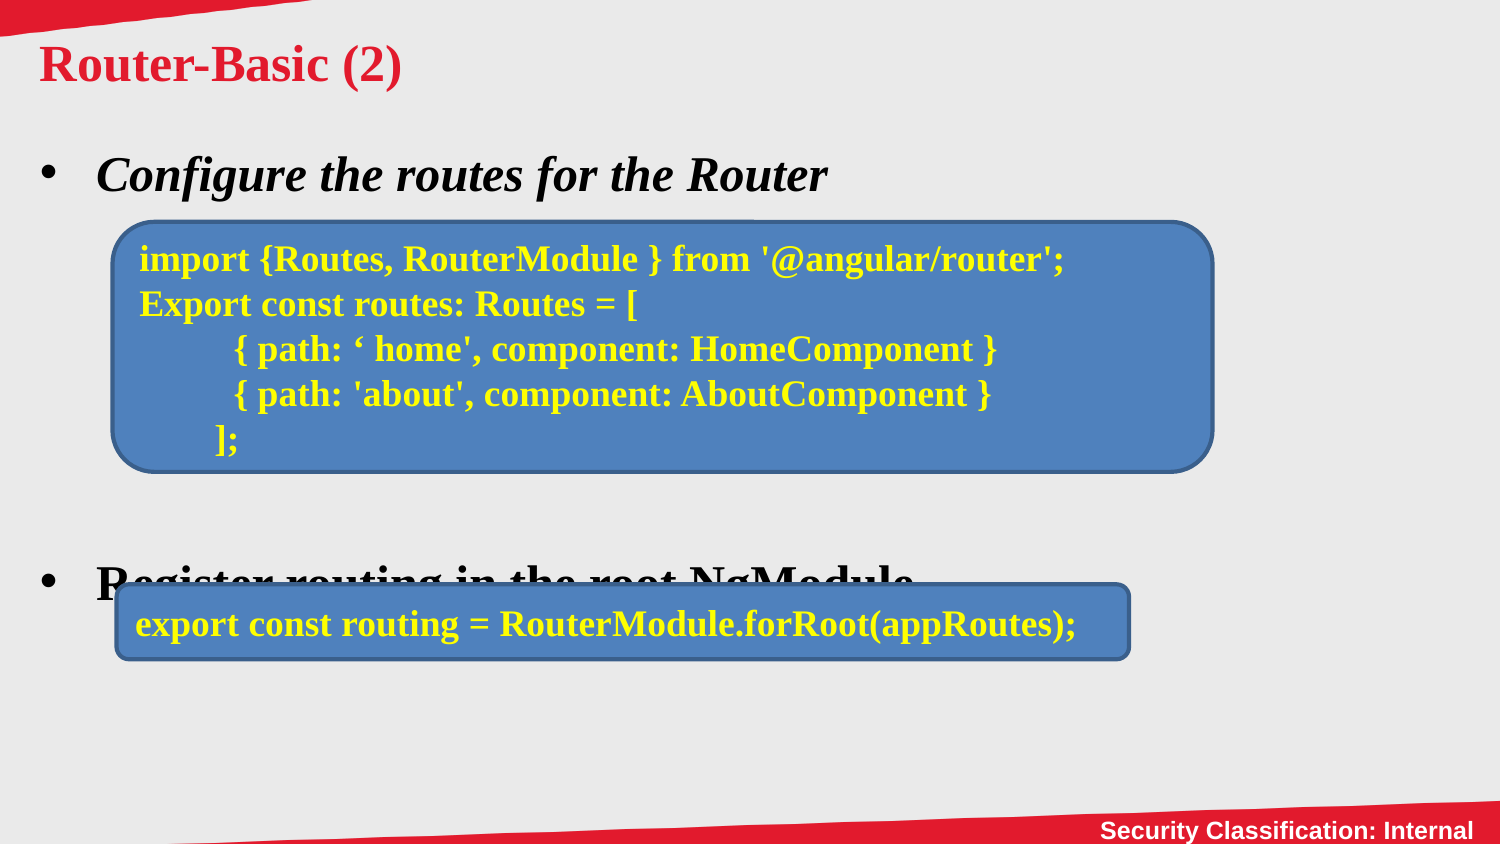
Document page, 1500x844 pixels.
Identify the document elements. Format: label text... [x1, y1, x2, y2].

title Router-Basic (2) [24, 21, 1013, 96]
list Configure the routes for the Router Register routing in the root NgModule [24, 134, 1488, 822]
text_box import {Routes, RouterModule } from '@angular/router'; Export const routes: Routes = [ { path: ‘ home', component: HomeComponent } { path: 'about', component: AboutComponent } ]; [110, 219, 1215, 474]
text_box export const routing = RouterModule.forRoot(appRoutes); [114, 582, 1132, 662]
picture [0, 0, 1500, 844]
